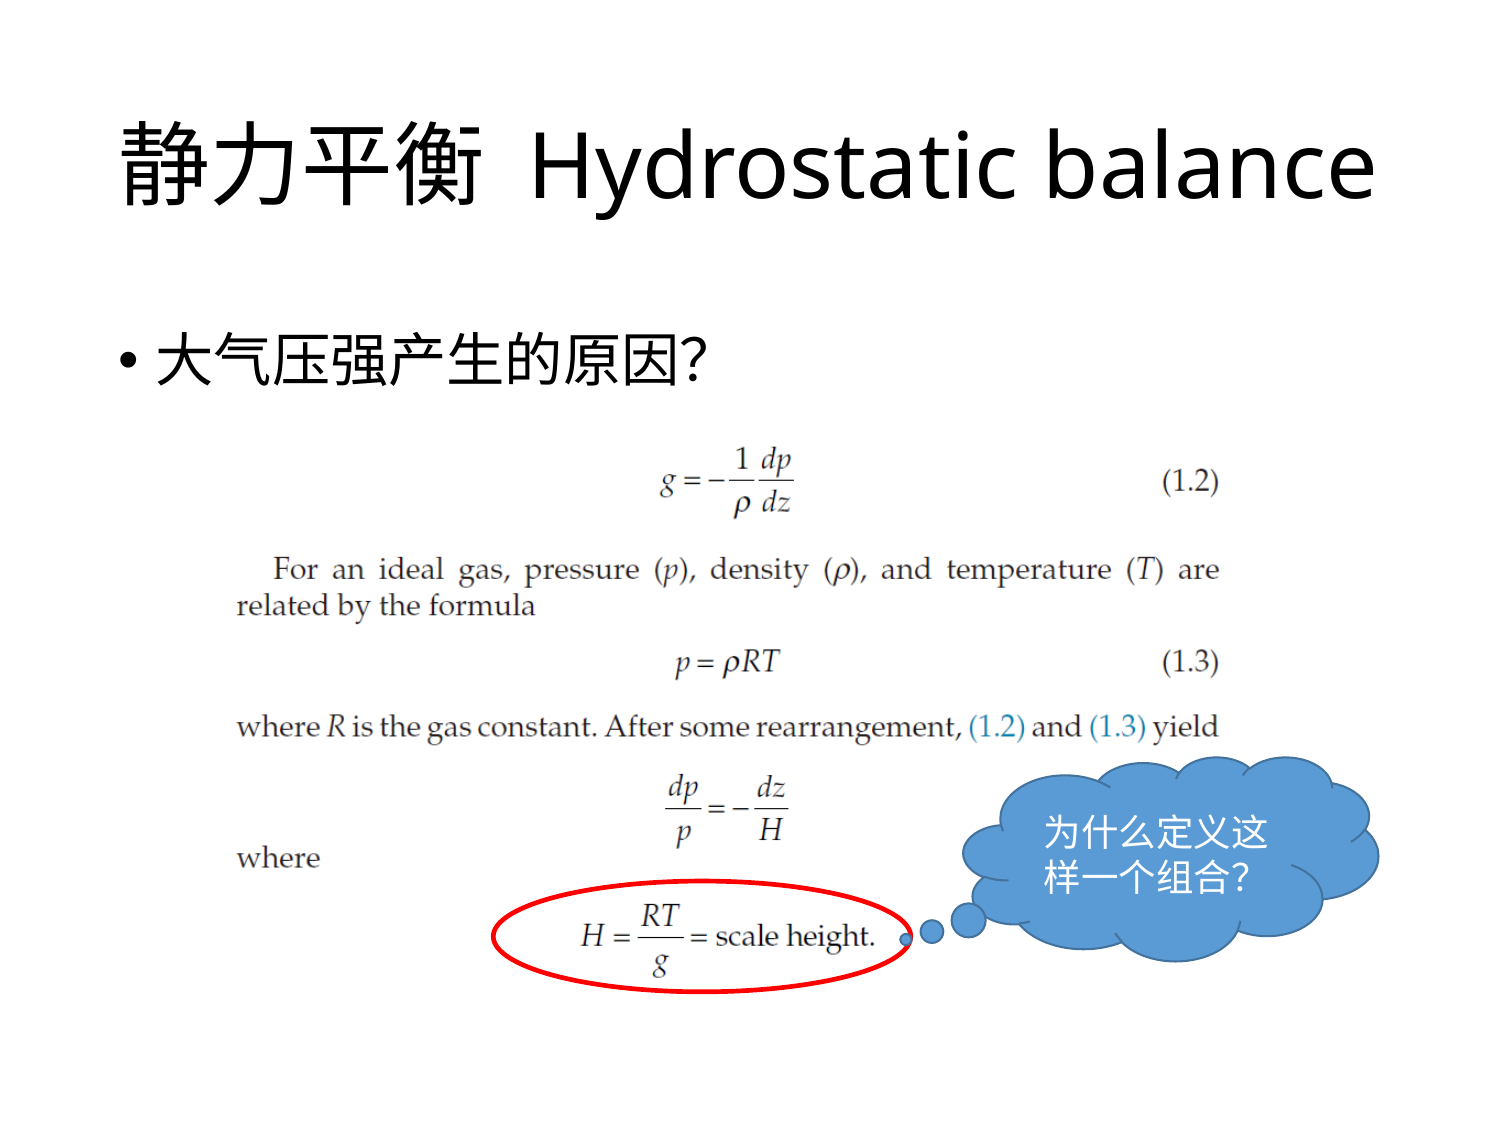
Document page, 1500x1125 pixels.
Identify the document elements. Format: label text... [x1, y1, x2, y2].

picture [214, 428, 1242, 979]
text_box 为什么定义这样一个组合？ [1242, 756, 1380, 938]
title 静力平衡 Hydrostatic balance [103, 59, 1397, 233]
text_box [563, 979, 841, 993]
list 大气压强产生的原因？ [103, 233, 1397, 1014]
